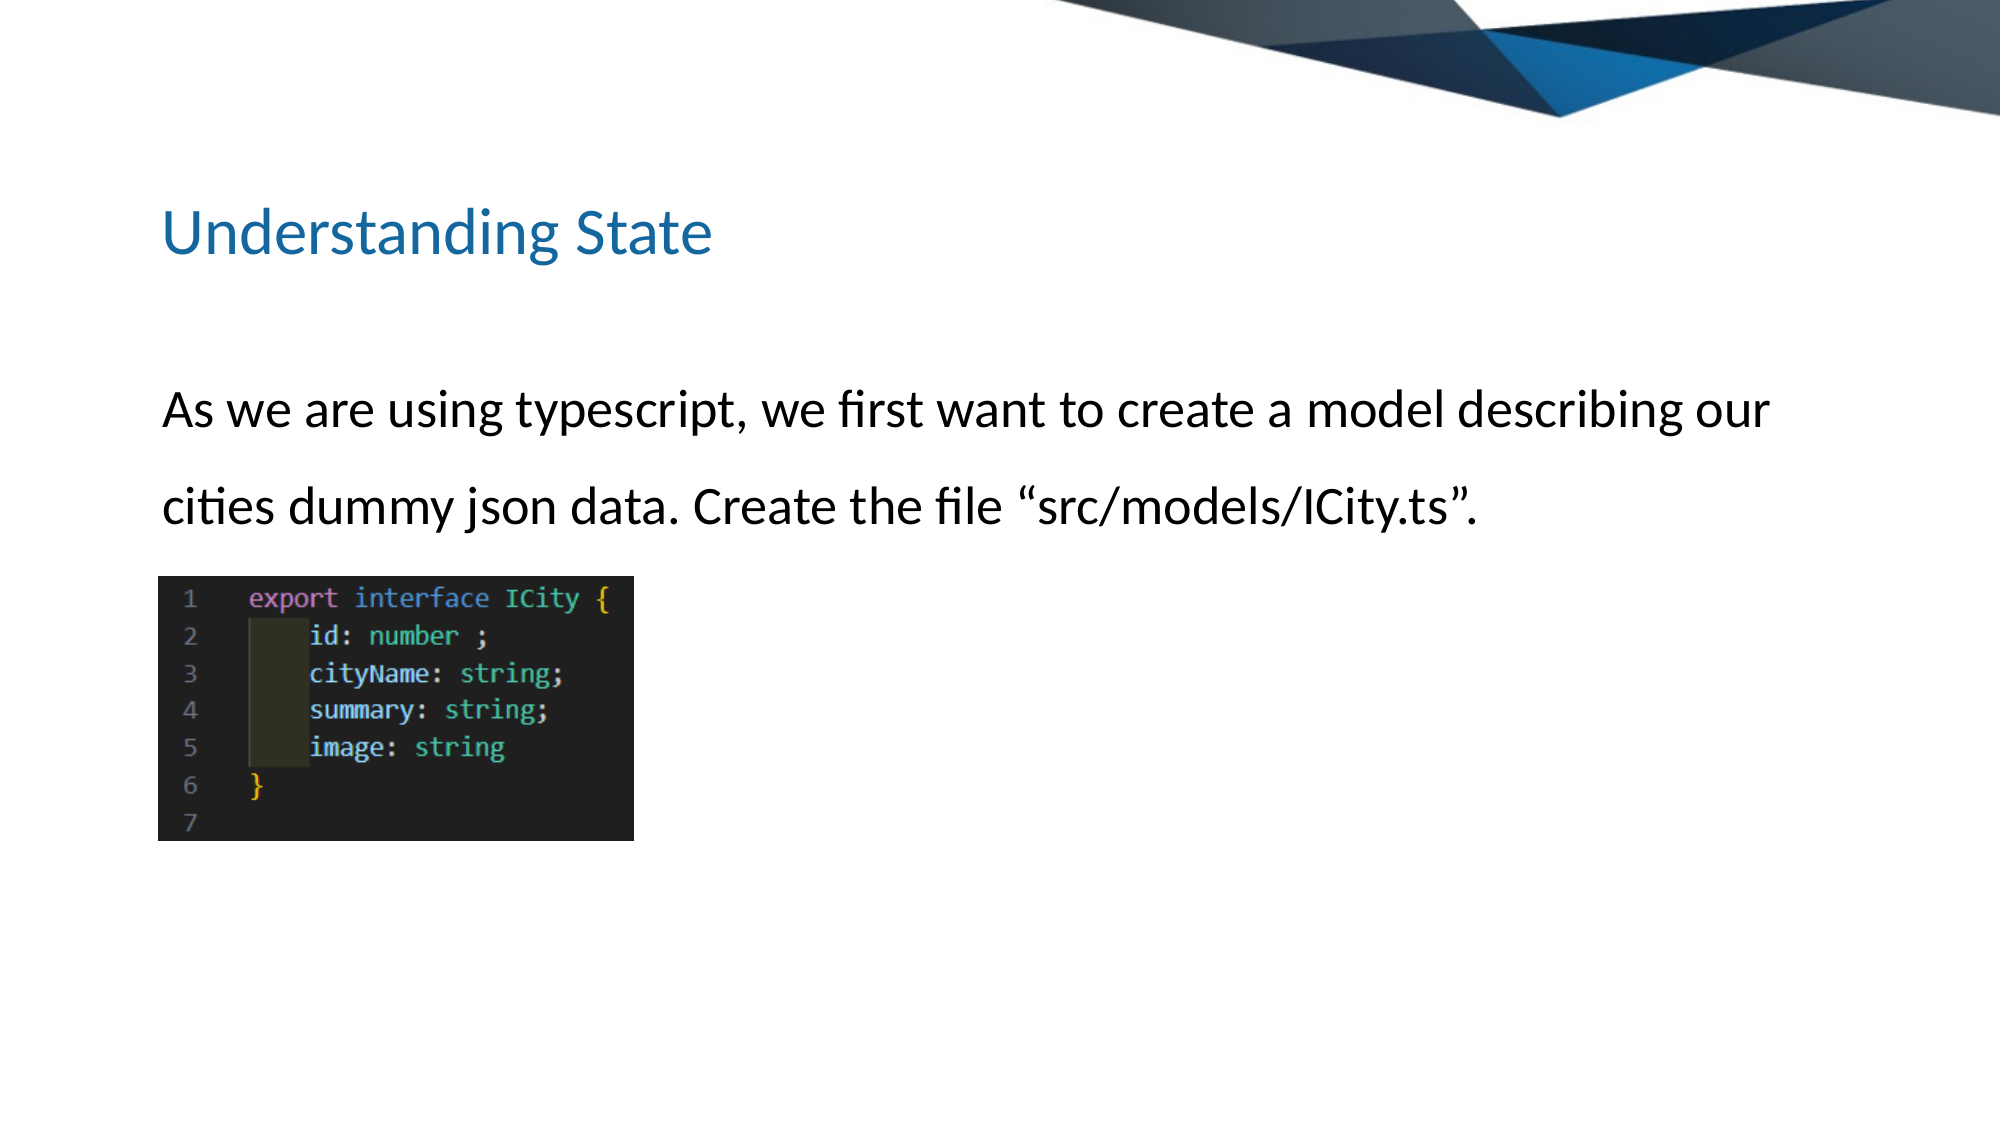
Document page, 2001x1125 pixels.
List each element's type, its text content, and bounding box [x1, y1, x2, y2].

picture [0, 0, 2000, 125]
text_box Understanding State [146, 180, 1863, 276]
subtitle As we are using typescript, we first want to create a model describing our cities dummy json data. Create the file “src/models/ICity.ts”. [146, 332, 1863, 1059]
picture [158, 576, 634, 841]
